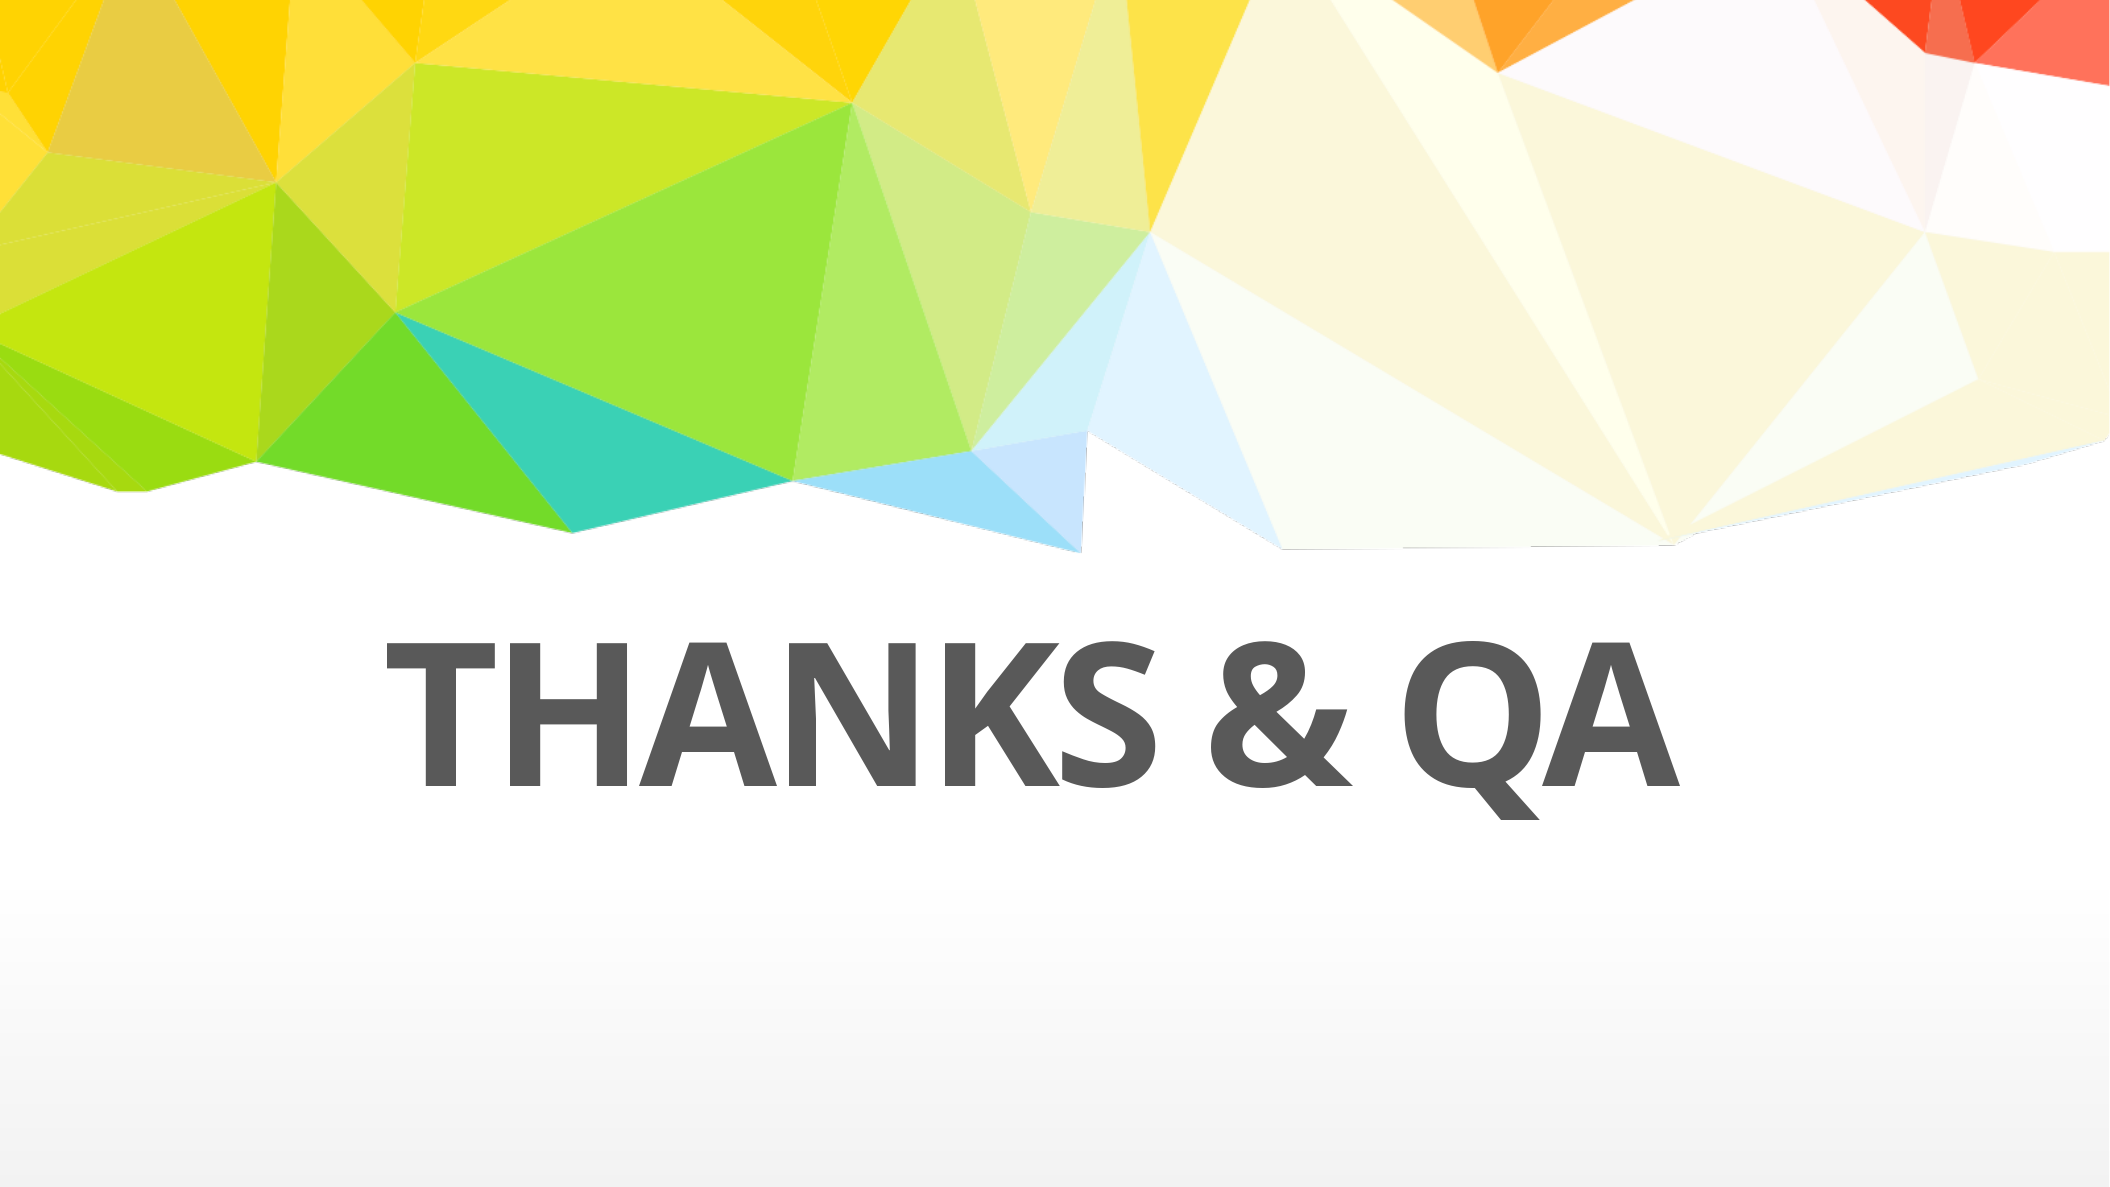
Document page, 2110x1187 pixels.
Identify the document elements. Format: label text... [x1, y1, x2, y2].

text_box THANKS & QA [247, 586, 1863, 827]
picture [0, 0, 2110, 570]
